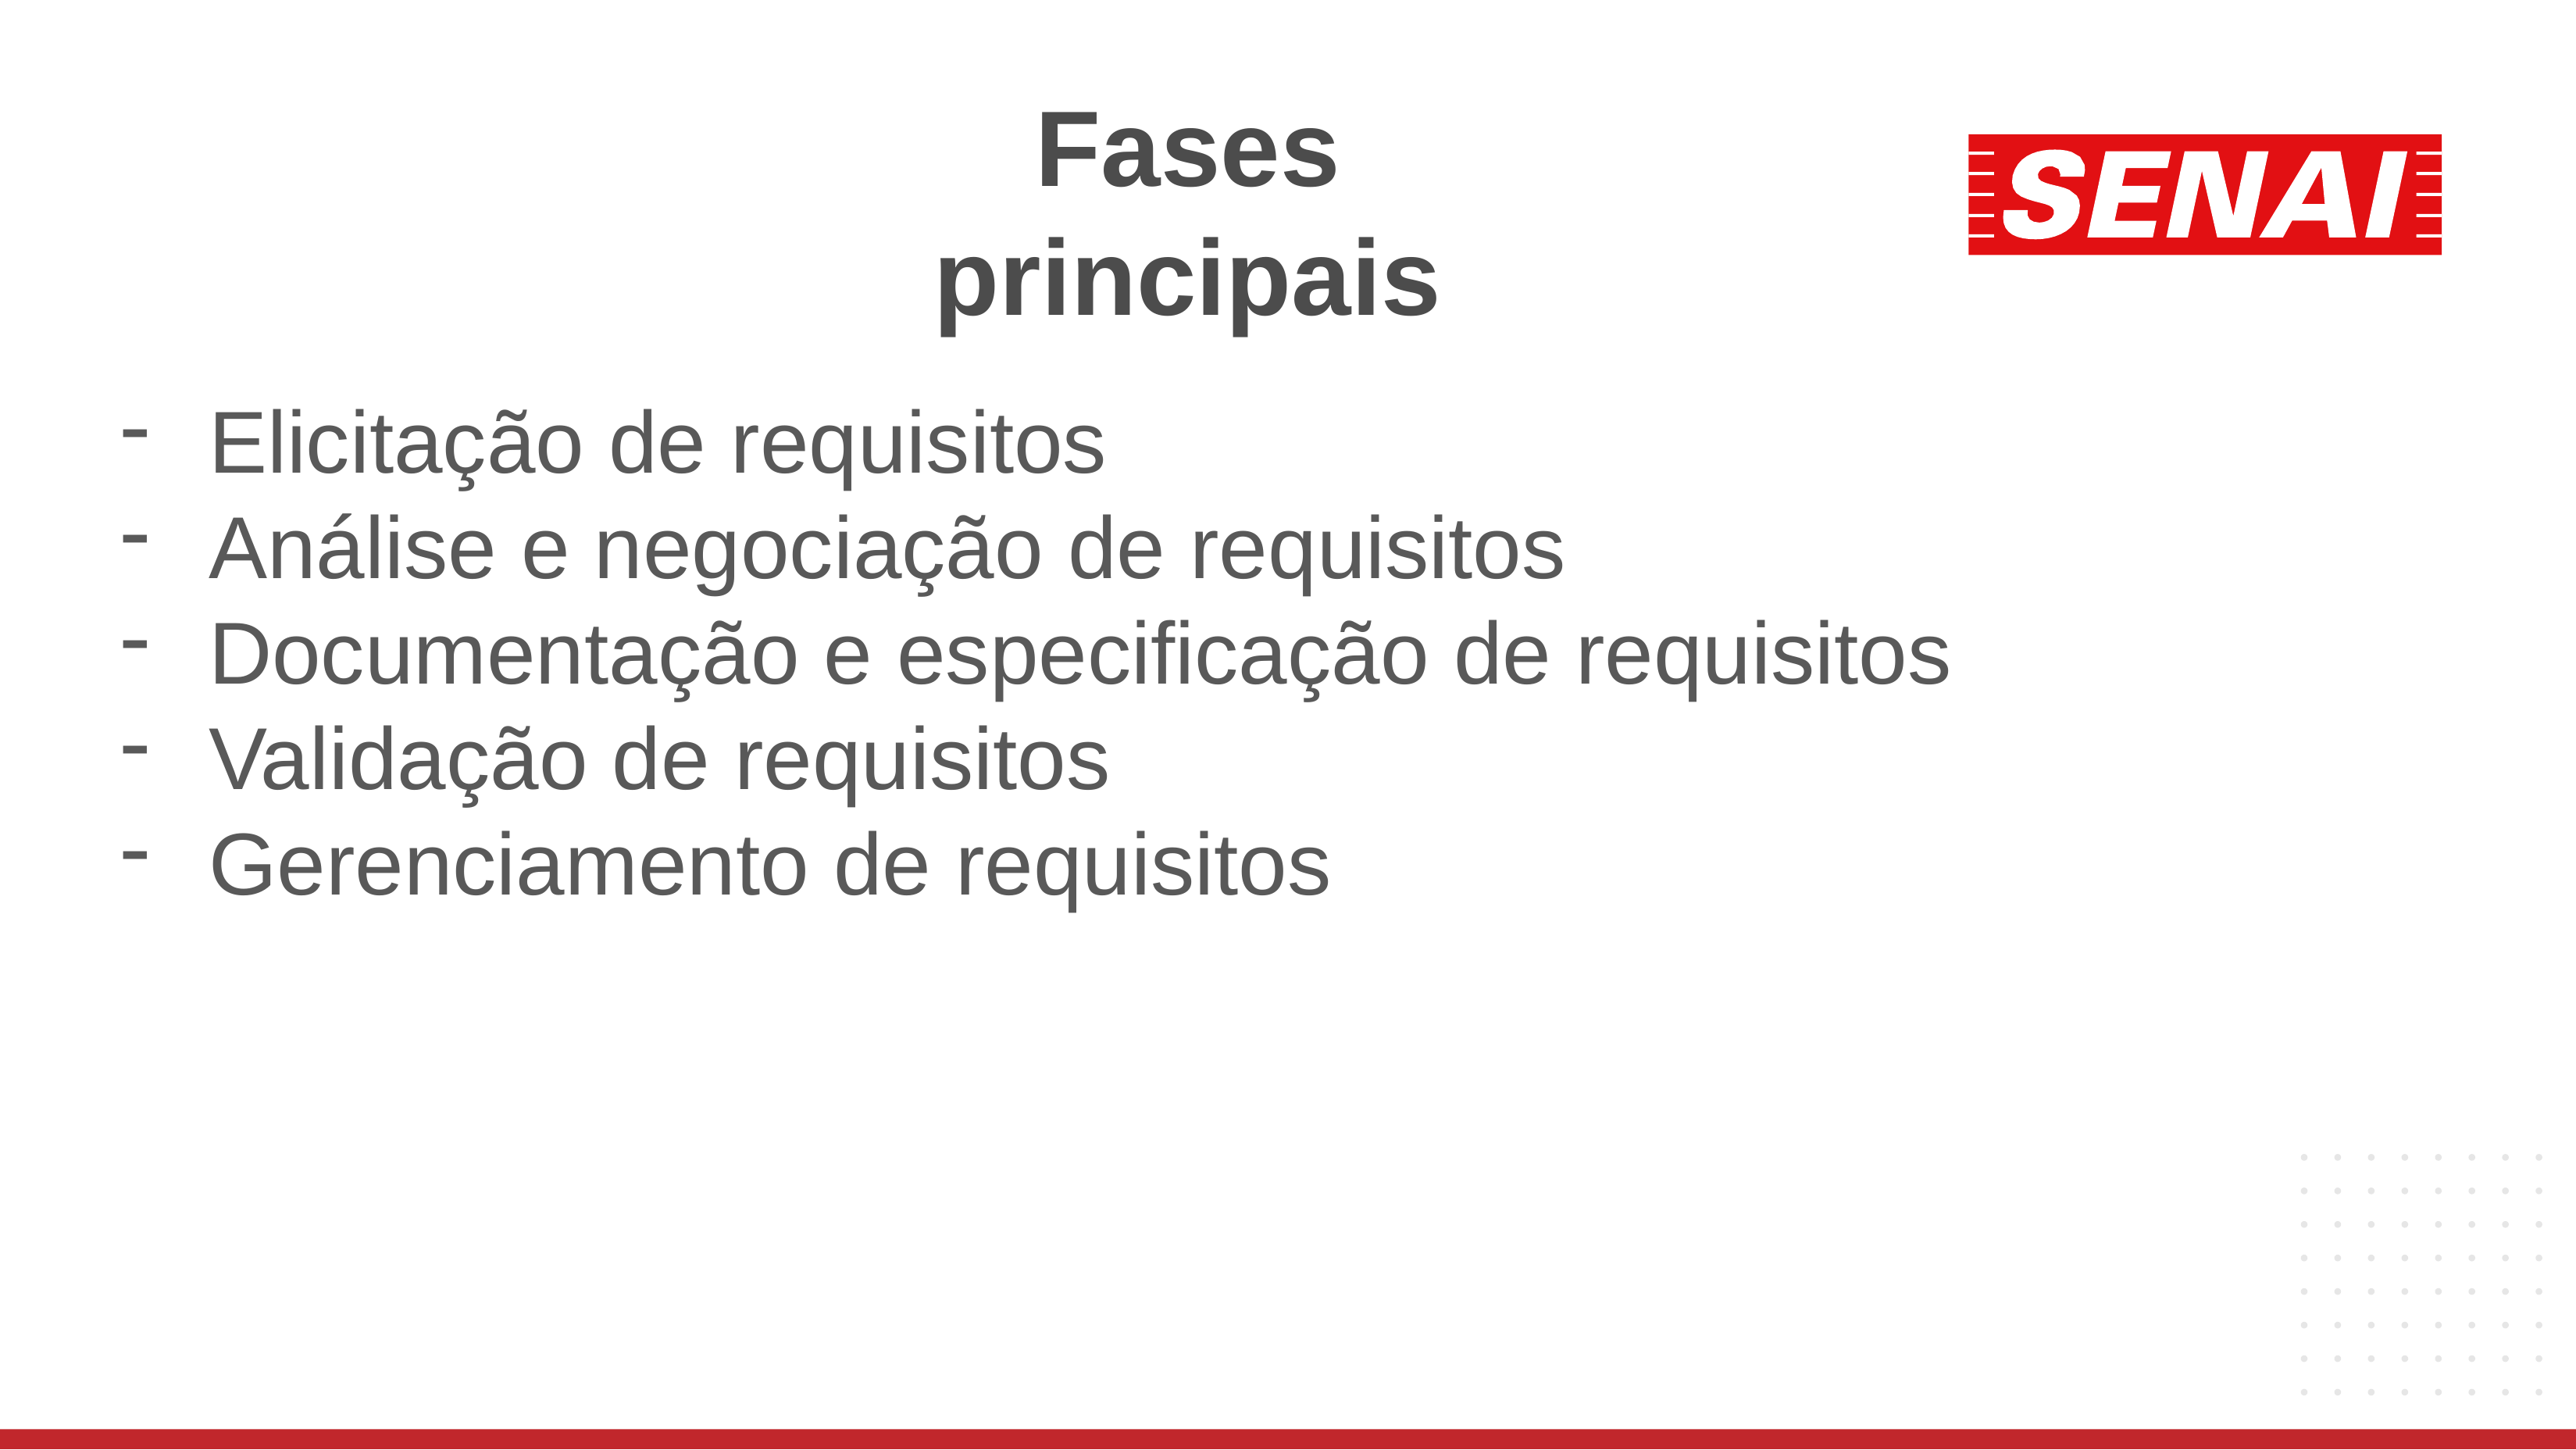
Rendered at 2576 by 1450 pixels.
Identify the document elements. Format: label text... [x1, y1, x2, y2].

text_box [2300, 1188, 2308, 1195]
text_box [2334, 1388, 2342, 1396]
text_box [2468, 1188, 2476, 1195]
text_box [2300, 1288, 2308, 1295]
text_box [2535, 1355, 2542, 1362]
text_box [2367, 1388, 2375, 1396]
text_box [2300, 1355, 2308, 1362]
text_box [1968, 134, 2442, 255]
text_box [2367, 1355, 2375, 1362]
text_box [2334, 1355, 2342, 1362]
text_box [2535, 1321, 2542, 1329]
text_box [2367, 1288, 2375, 1295]
text_box [0, 1429, 2576, 1449]
text_box [2502, 1388, 2509, 1396]
text_box [2300, 1388, 2308, 1396]
text_box [2435, 1154, 2442, 1161]
text_box [2435, 1188, 2442, 1195]
text_box [2401, 1388, 2409, 1396]
text_box [2334, 1221, 2342, 1228]
text_box [2468, 1355, 2476, 1362]
text_box [2300, 1254, 2308, 1262]
text_box [2401, 1221, 2409, 1228]
text_box [2468, 1154, 2476, 1161]
text_box [2502, 1288, 2509, 1295]
text_box [2535, 1388, 2542, 1396]
text_box [2401, 1355, 2409, 1362]
text_box [2435, 1288, 2442, 1295]
text_box [2367, 1221, 2375, 1228]
text_box [2502, 1254, 2509, 1262]
text_box [2502, 1154, 2509, 1161]
text_box [2535, 1288, 2542, 1295]
text_box [2300, 1154, 2308, 1161]
text_box [2535, 1221, 2542, 1228]
text_box [2401, 1188, 2409, 1195]
text_box [2435, 1254, 2442, 1262]
text_box [2300, 1221, 2308, 1228]
text_box [2435, 1355, 2442, 1362]
text_box [2334, 1154, 2342, 1161]
text_box [2300, 1321, 2308, 1329]
text_box [2468, 1288, 2476, 1295]
text_box [2468, 1221, 2476, 1228]
text_box [2367, 1154, 2375, 1161]
text_box Elicitação de requisitos Análise e negociação de requisitos Documentação e especificação de requisitos Validação de requisitos Gerenciamento de requisitos [109, 379, 2467, 1012]
text_box [2401, 1321, 2409, 1329]
text_box [2367, 1321, 2375, 1329]
text_box [2367, 1188, 2375, 1195]
text_box [2502, 1221, 2509, 1228]
text_box [2401, 1254, 2409, 1262]
text_box [2334, 1321, 2342, 1329]
text_box [2401, 1288, 2409, 1295]
text_box [2468, 1321, 2476, 1329]
text_box [2468, 1254, 2476, 1262]
text_box [2435, 1388, 2442, 1396]
title Fases principais [770, 77, 1606, 337]
text_box [2367, 1254, 2375, 1262]
text_box [2535, 1154, 2542, 1161]
text_box [2468, 1388, 2476, 1396]
text_box [2334, 1254, 2342, 1262]
text_box [2435, 1221, 2442, 1228]
text_box [2535, 1254, 2542, 1262]
text_box [2502, 1188, 2509, 1195]
text_box [2334, 1288, 2342, 1295]
text_box [2502, 1355, 2509, 1362]
text_box [2334, 1188, 2342, 1195]
text_box [2435, 1321, 2442, 1329]
text_box [2401, 1154, 2409, 1161]
text_box [2535, 1188, 2542, 1195]
text_box [2502, 1321, 2509, 1329]
